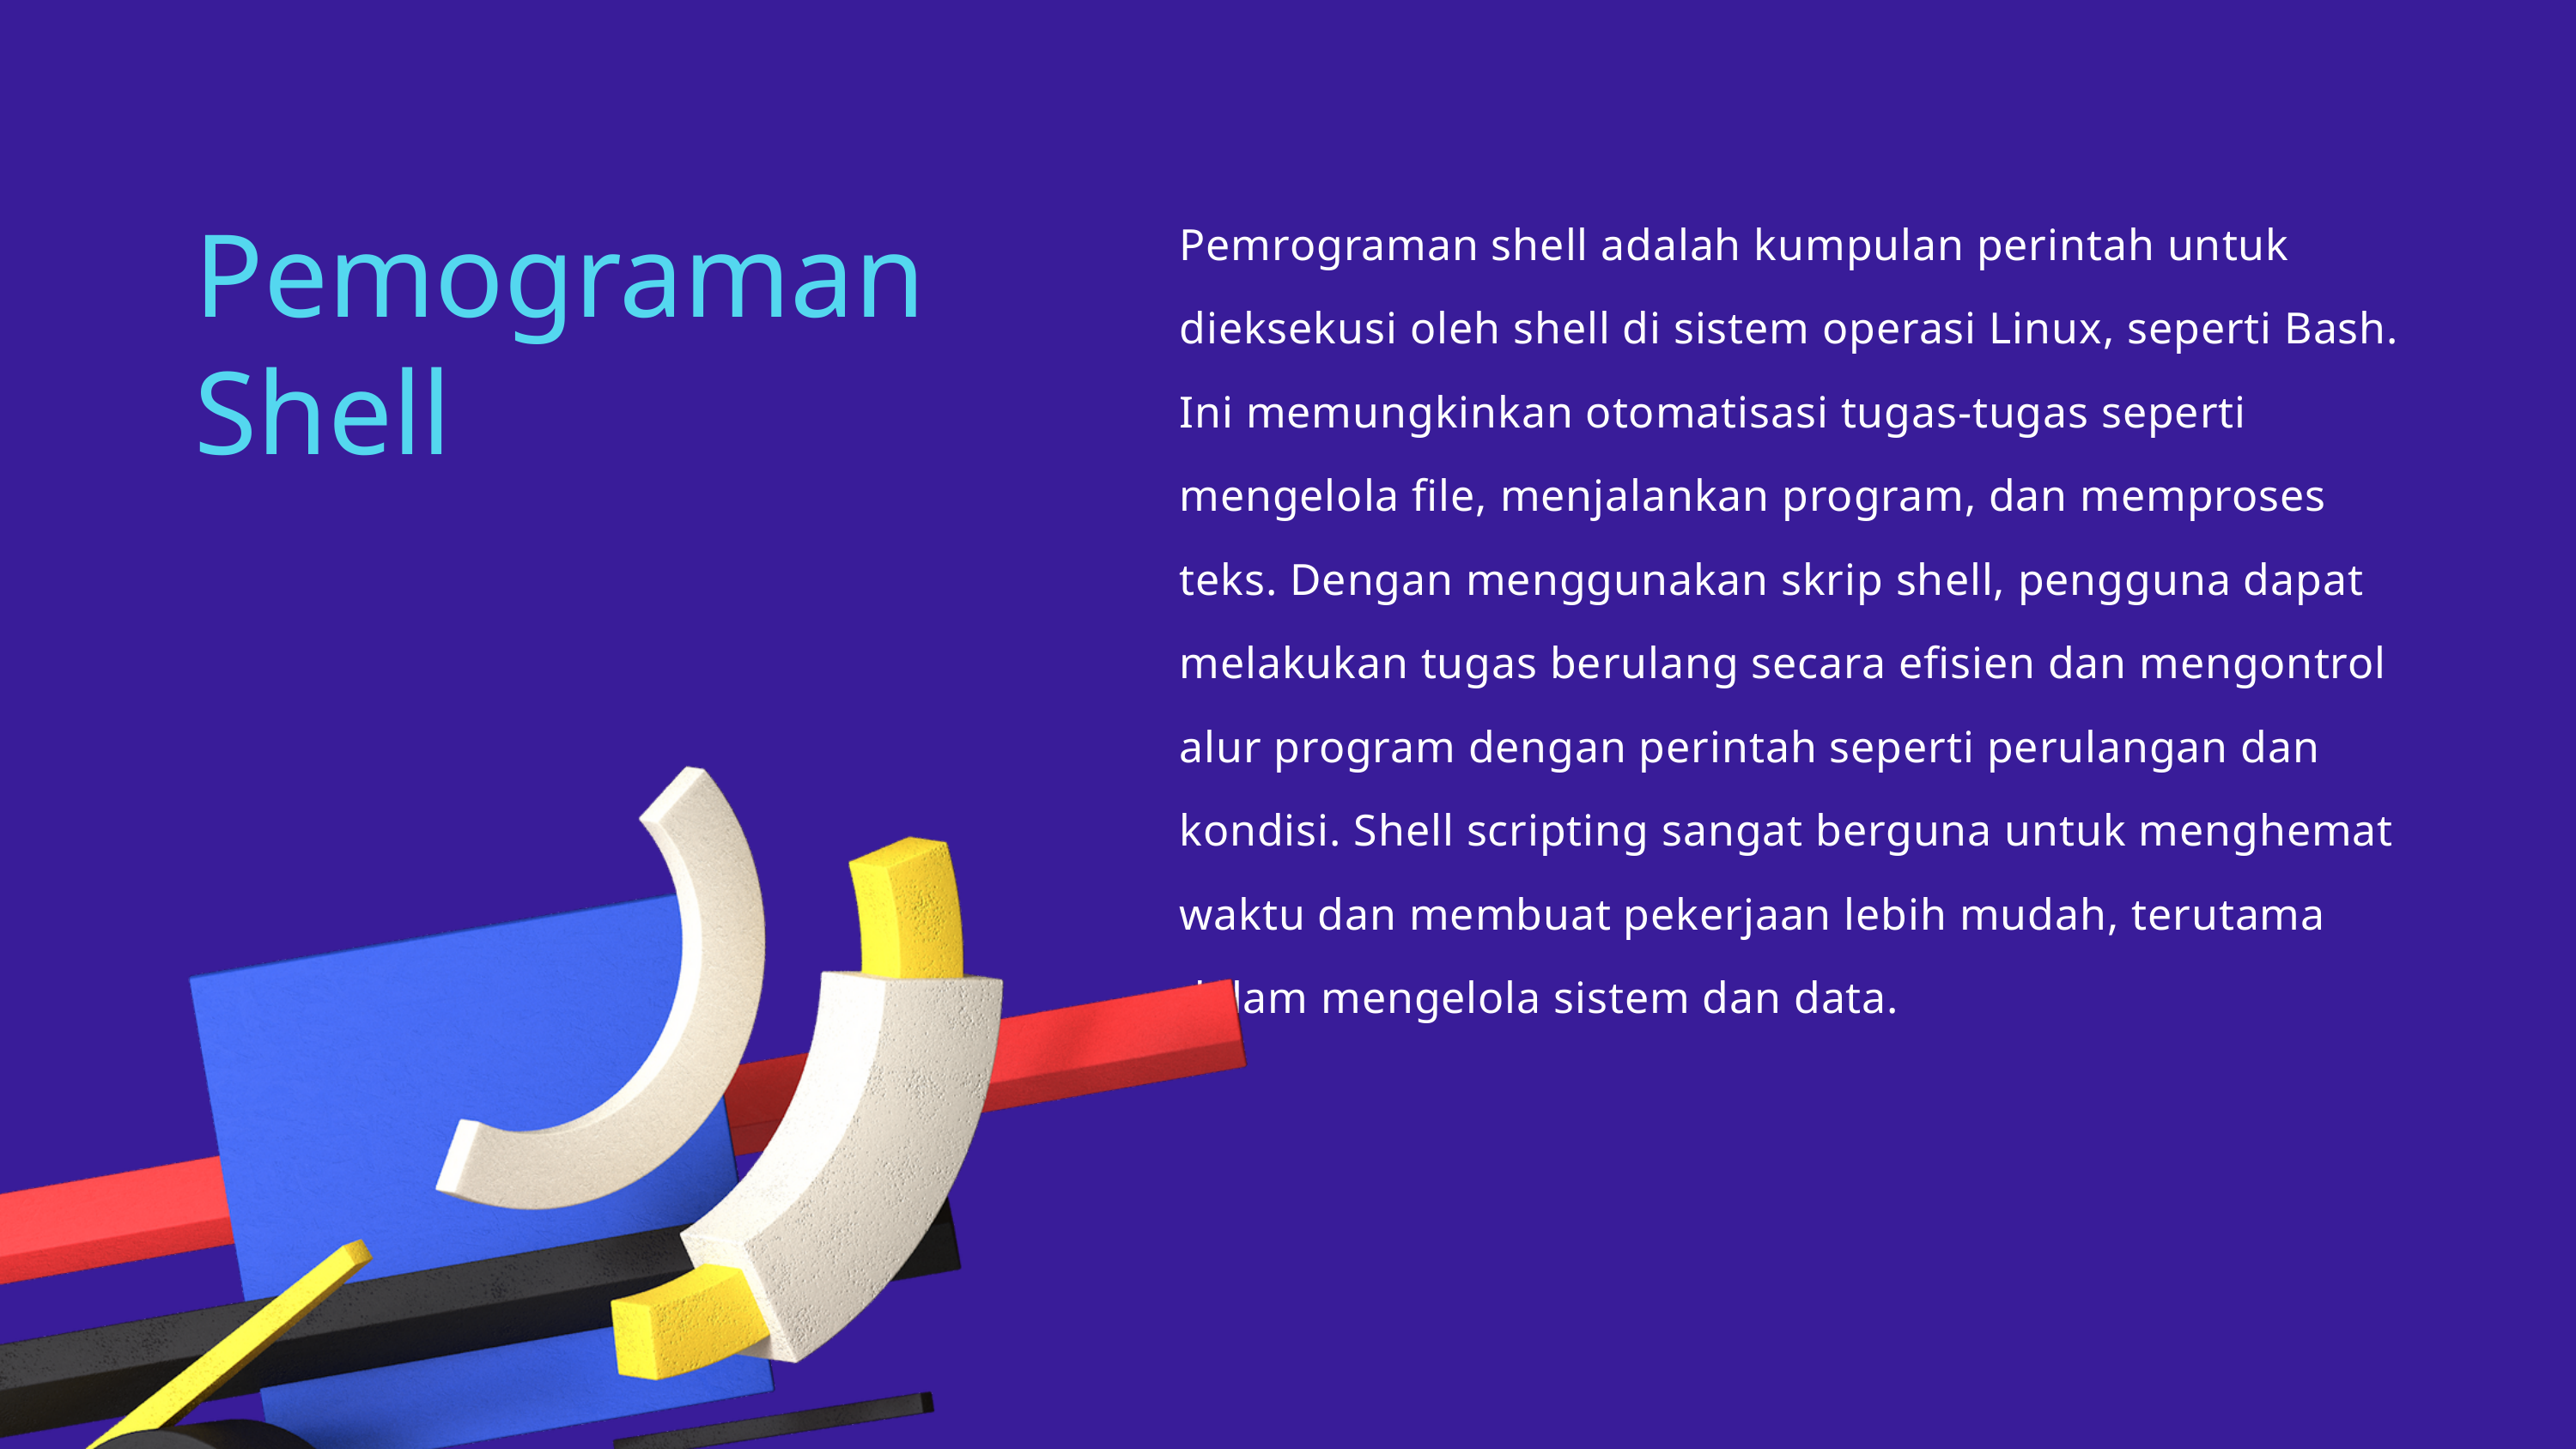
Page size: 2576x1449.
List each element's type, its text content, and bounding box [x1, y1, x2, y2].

text_box Pemrograman shell adalah kumpulan perintah untuk dieksekusi oleh shell di sistem operasi Linux, seperti Bash. Ini memungkinkan otomatisasi tugas-tugas seperti mengelola file, menjalankan program, dan memproses teks. Dengan menggunakan skrip shell, pengguna dapat melakukan tugas berulang secara efisien dan mengontrol alur program dengan perintah seperti perulangan dan kondisi. Shell scripting sangat berguna untuk menghemat waktu dan membuat pekerjaan lebih mudah, terutama dalam mengelola sistem dan data. [1179, 185, 2432, 1022]
text_box Pemograman Shell [194, 202, 1074, 477]
text_box [0, 765, 1249, 1449]
